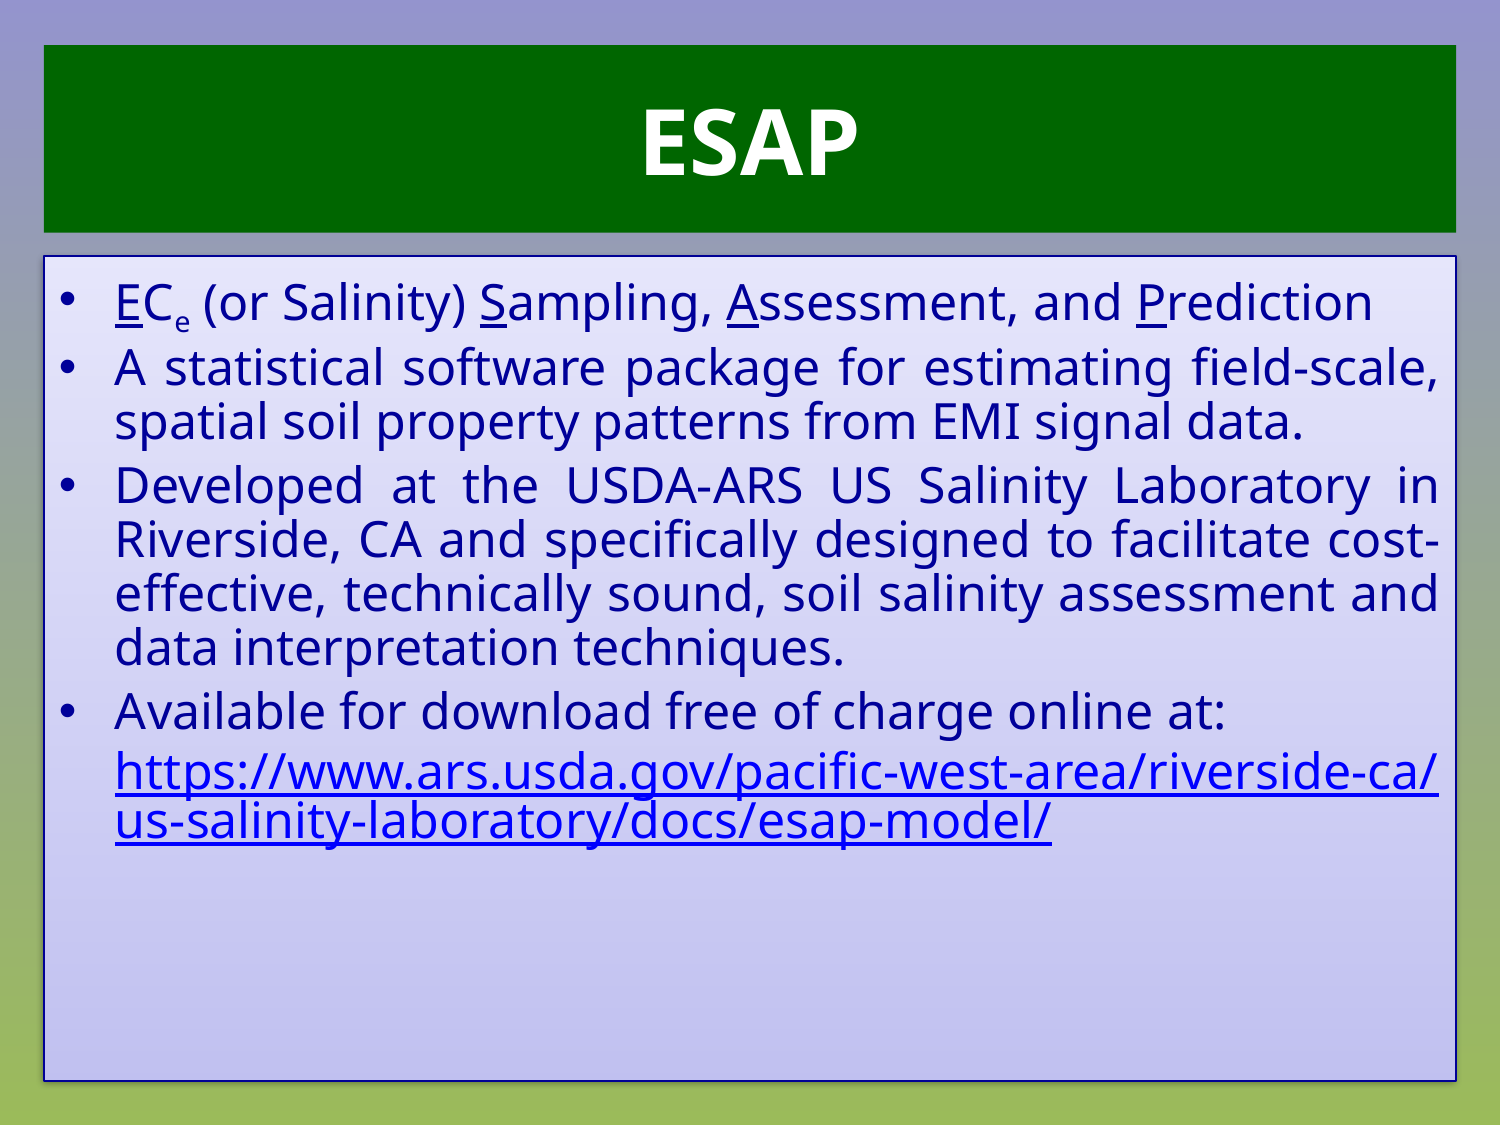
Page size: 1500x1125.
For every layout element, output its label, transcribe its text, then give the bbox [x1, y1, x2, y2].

list ECe (or Salinity) Sampling, Assessment, and Prediction A statistical software package for estimating field-scale, spatial soil property patterns from EMI signal data. Developed at the USDA-ARS US Salinity Laboratory in Riverside, CA and specifically designed to facilitate cost-effective, technically sound, soil salinity assessment and data interpretation techniques. Available for download free of charge online at: https://www.ars.usda.gov/pacific-west-area/riverside-ca/us-salinity-laboratory/docs/esap-model/ [43, 255, 1457, 1082]
title ESAP [43, 45, 1457, 233]
